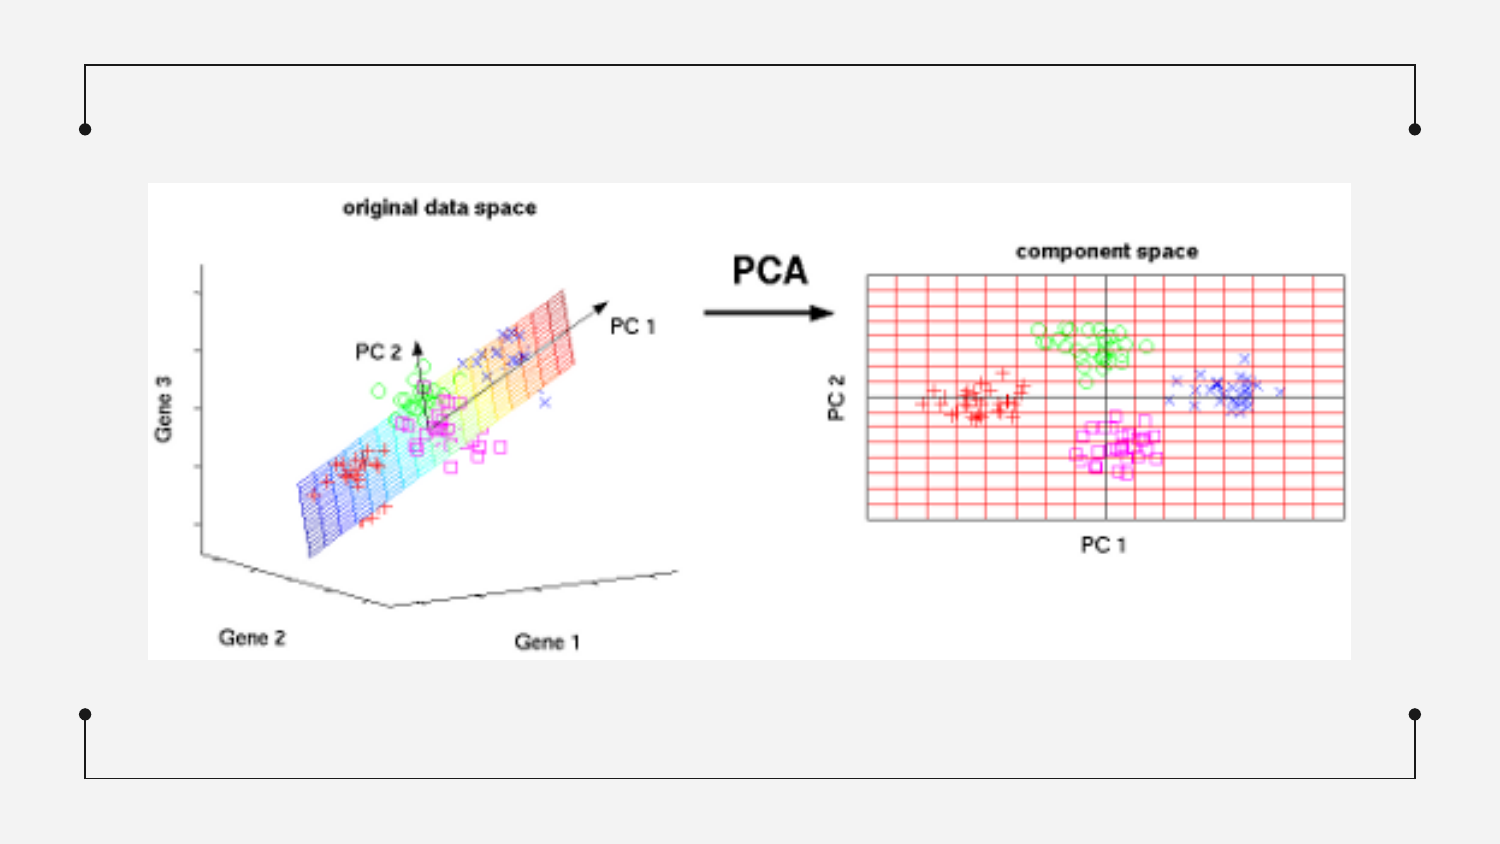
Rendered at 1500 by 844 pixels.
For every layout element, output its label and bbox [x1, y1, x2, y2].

picture [148, 183, 1352, 661]
